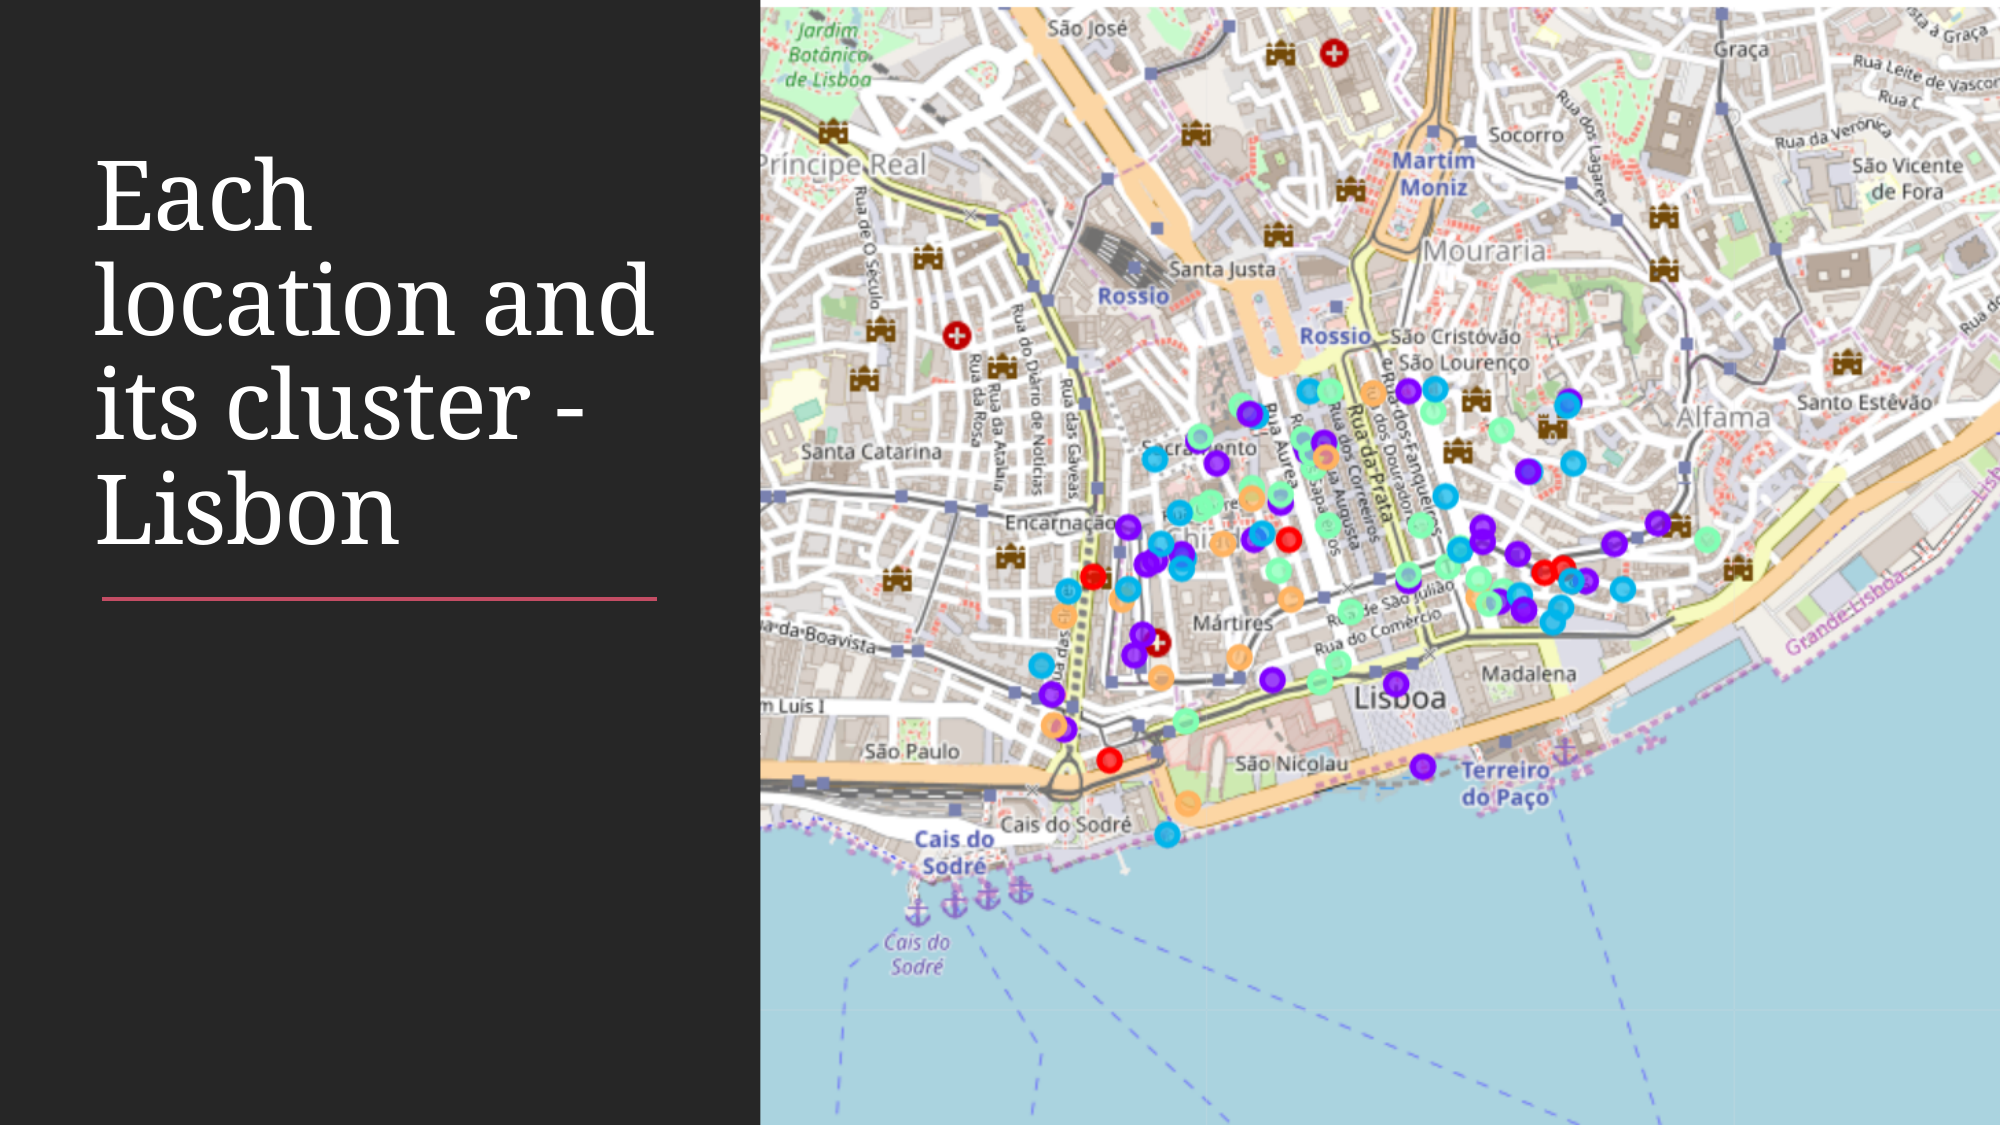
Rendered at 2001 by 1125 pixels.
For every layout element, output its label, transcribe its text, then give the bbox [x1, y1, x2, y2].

title Each location and its cluster - Lisbon [79, 104, 680, 573]
picture [759, 0, 2000, 1125]
text_box [0, 0, 758, 1125]
